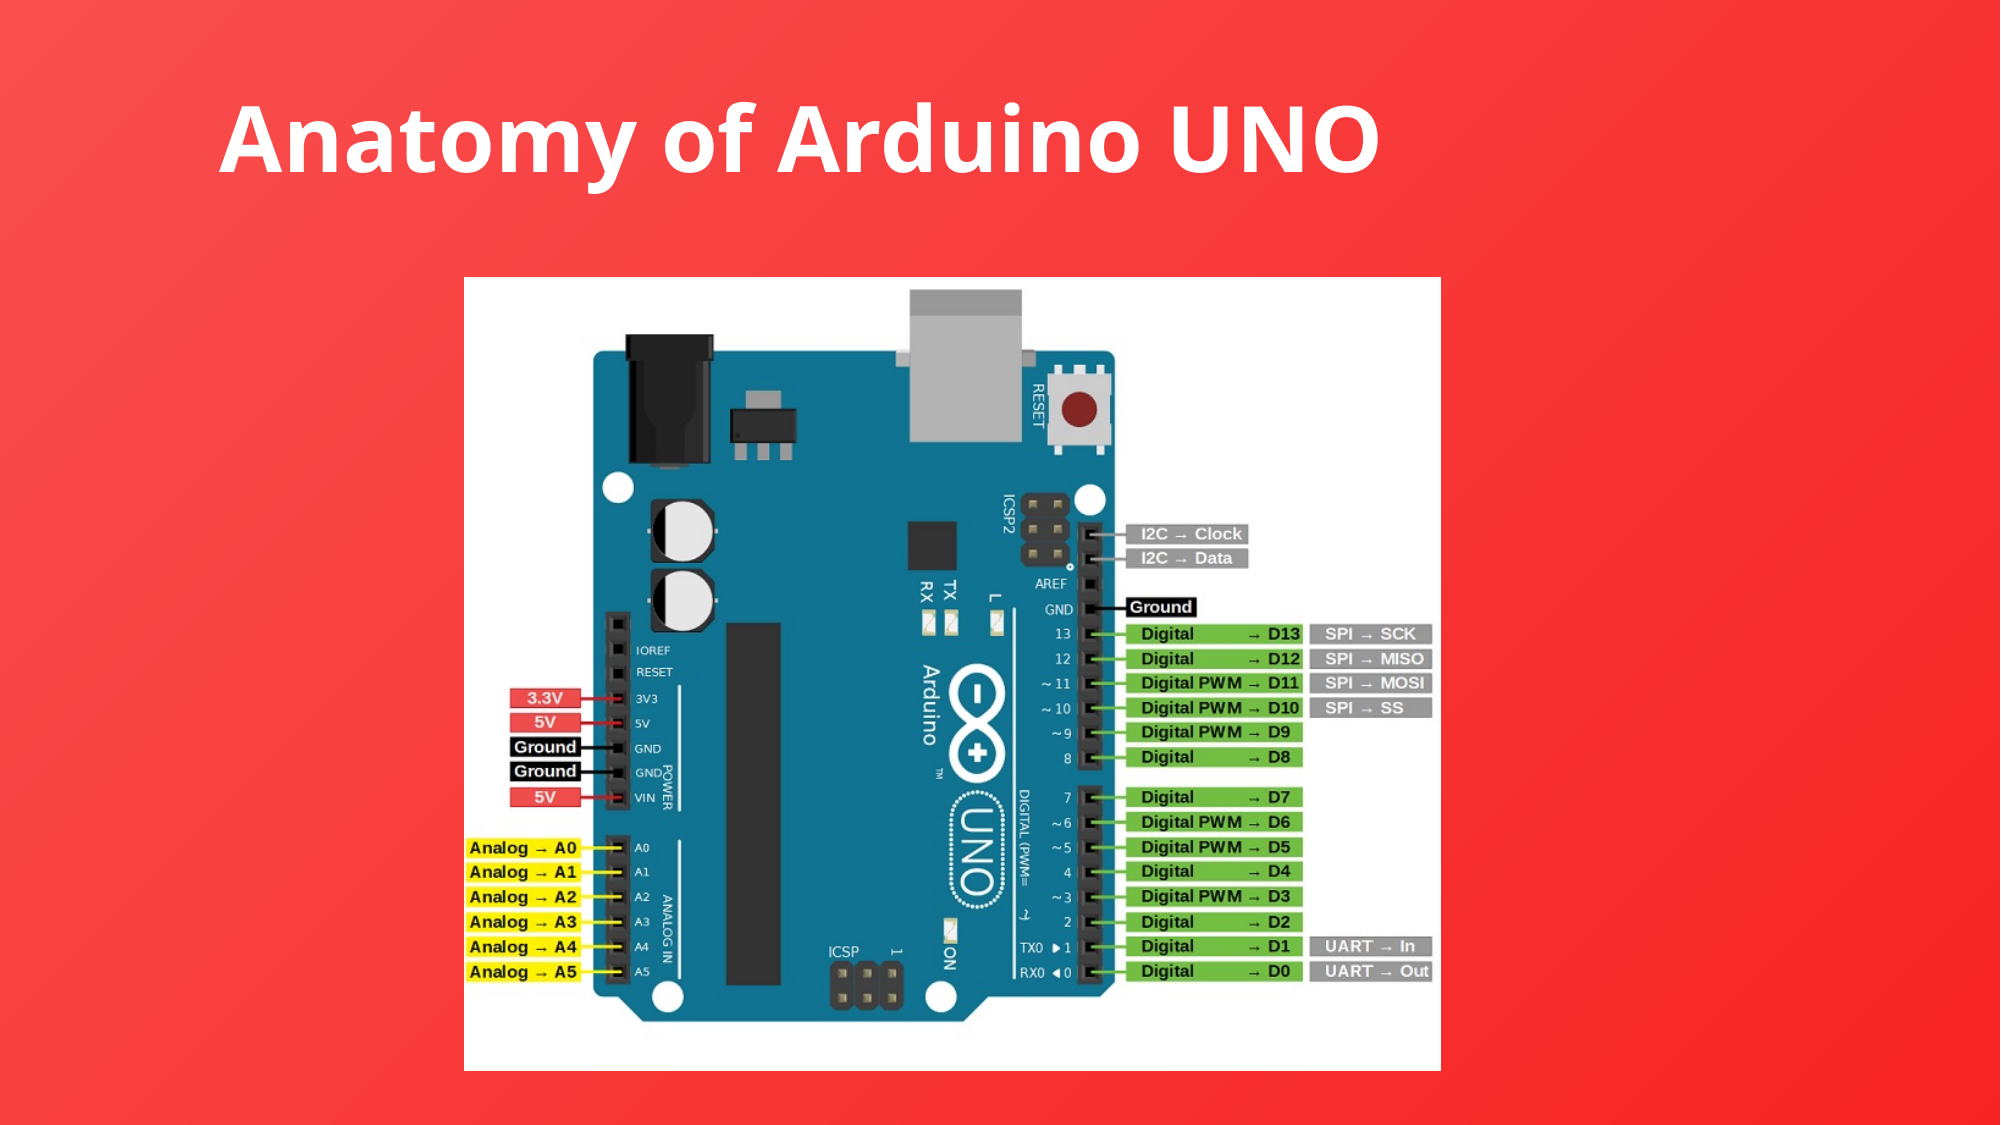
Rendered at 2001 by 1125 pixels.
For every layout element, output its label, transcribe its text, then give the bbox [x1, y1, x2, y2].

picture [463, 276, 1441, 1071]
title Anatomy of Arduino UNO [204, 34, 1795, 252]
